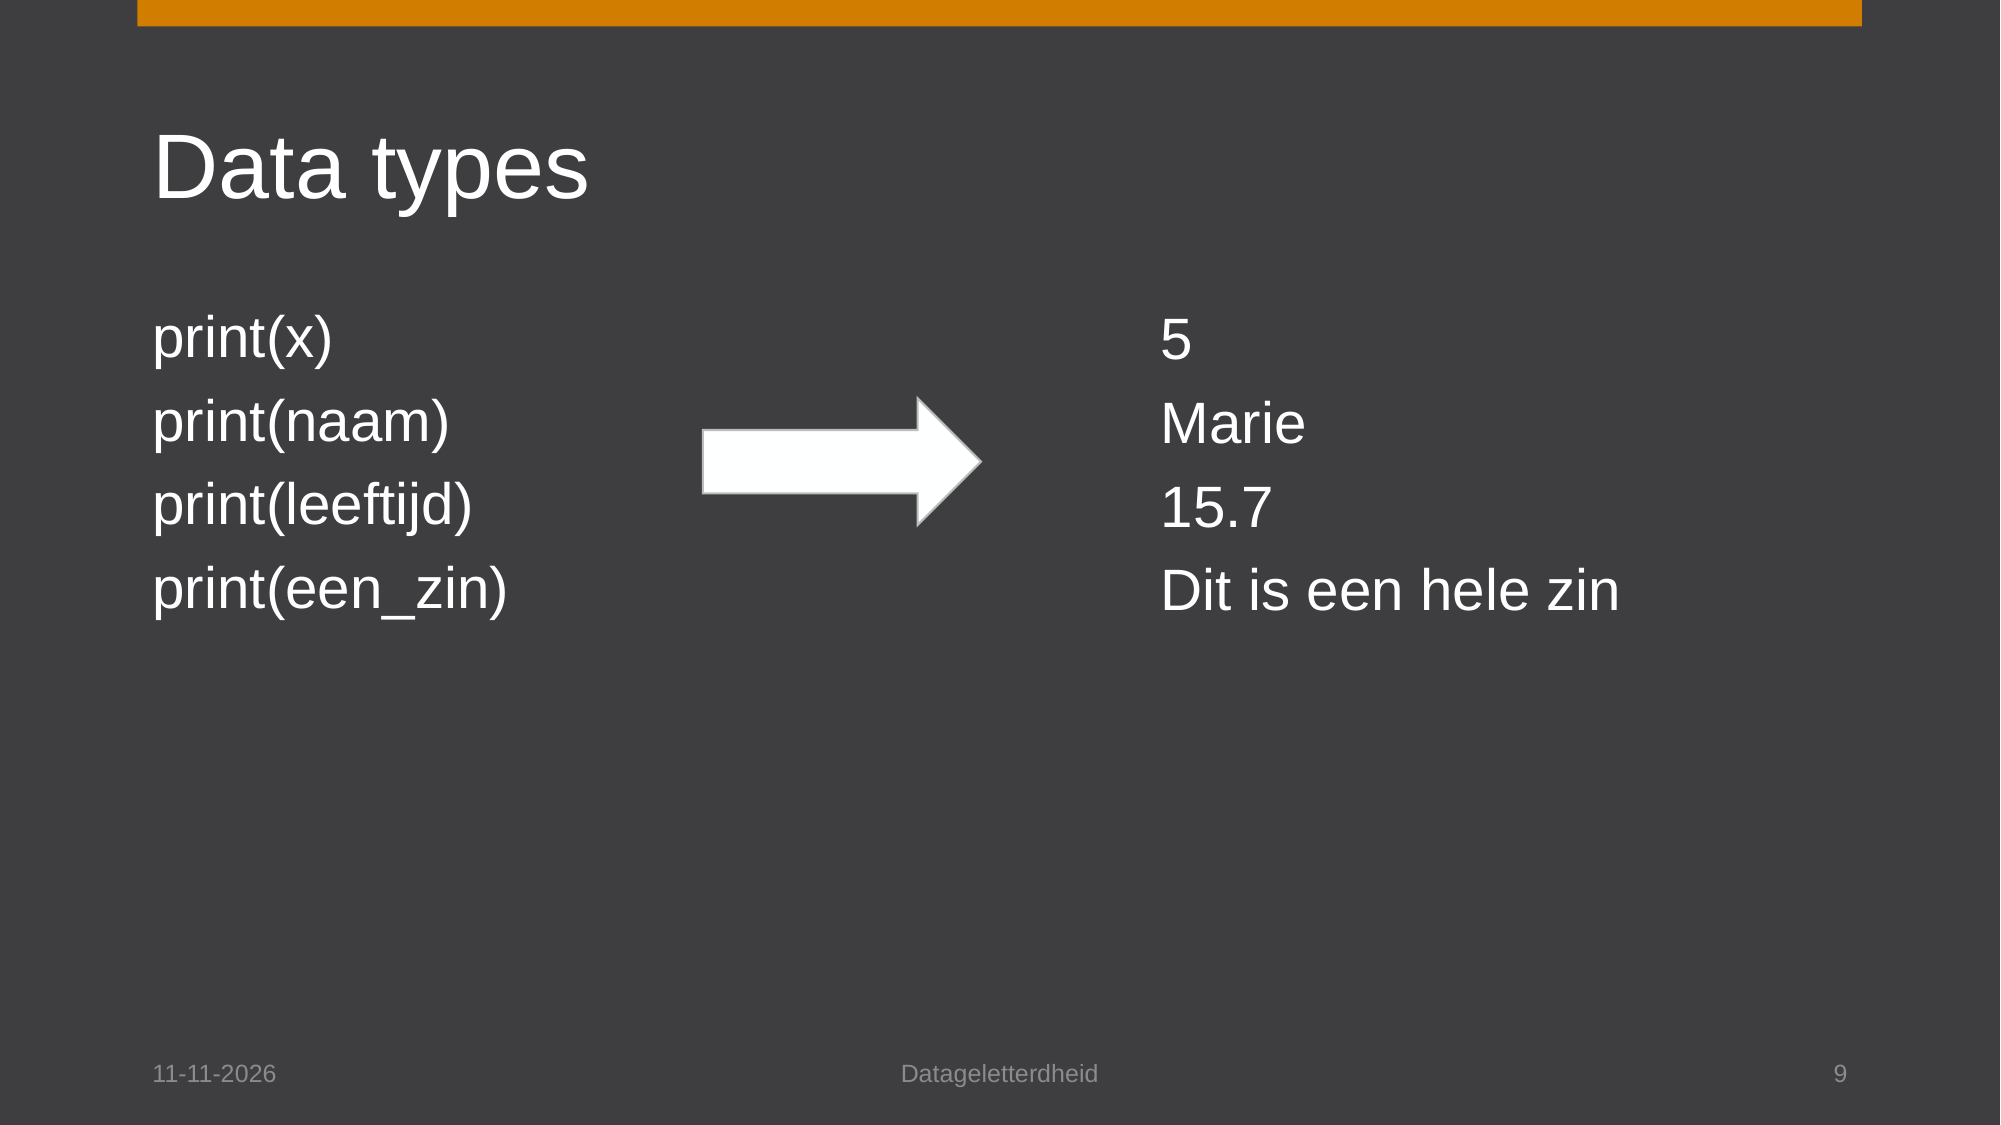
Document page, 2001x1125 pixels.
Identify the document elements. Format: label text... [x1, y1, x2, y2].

text_box 5 Marie 15.7 Dit is een hele zin [1145, 302, 1638, 702]
slide_number 9 [1412, 1042, 1863, 1103]
footer Datageletterdheid [662, 1042, 1338, 1103]
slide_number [137, 1042, 588, 1103]
title Data types [137, 59, 1863, 278]
list print(x) print(naam) print(leeftijd) print(een_zin) [137, 299, 630, 699]
text_box [701, 395, 983, 528]
